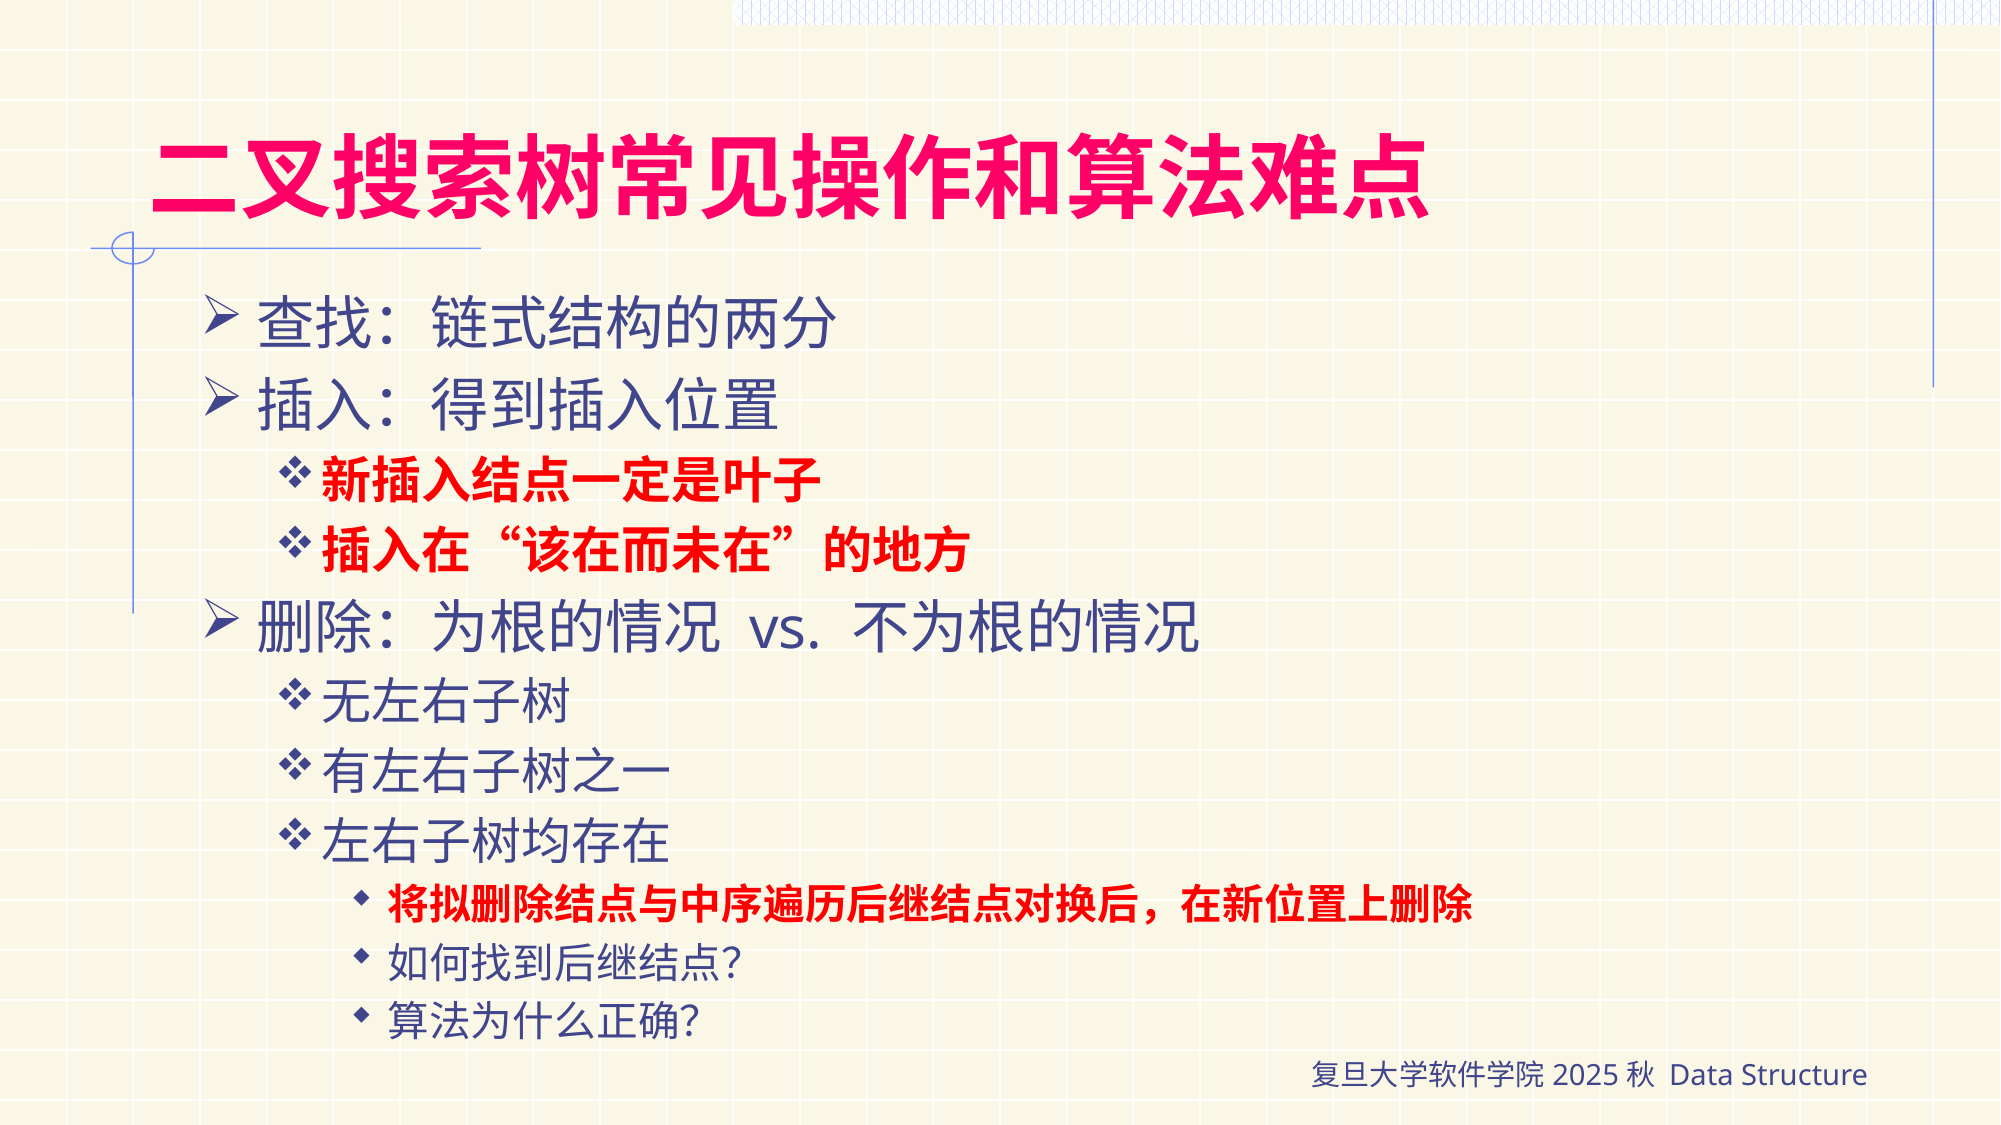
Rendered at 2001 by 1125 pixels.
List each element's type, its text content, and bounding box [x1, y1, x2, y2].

title 二叉搜索树常见操作和算法难点 [133, 50, 1834, 238]
list 查找：链式结构的两分 插入：得到插入位置 新插入结点一定是叶子 插入在“该在而未在”的地方 删除：为根的情况 vs. 不为根的情况 无左右子树 有左右子树之一 左右子树均存在 将拟删除结点与中序遍历后继结点对换后，在新位置上删除 如何找到后继结点？ 算法为什么正确？ [184, 278, 1885, 954]
